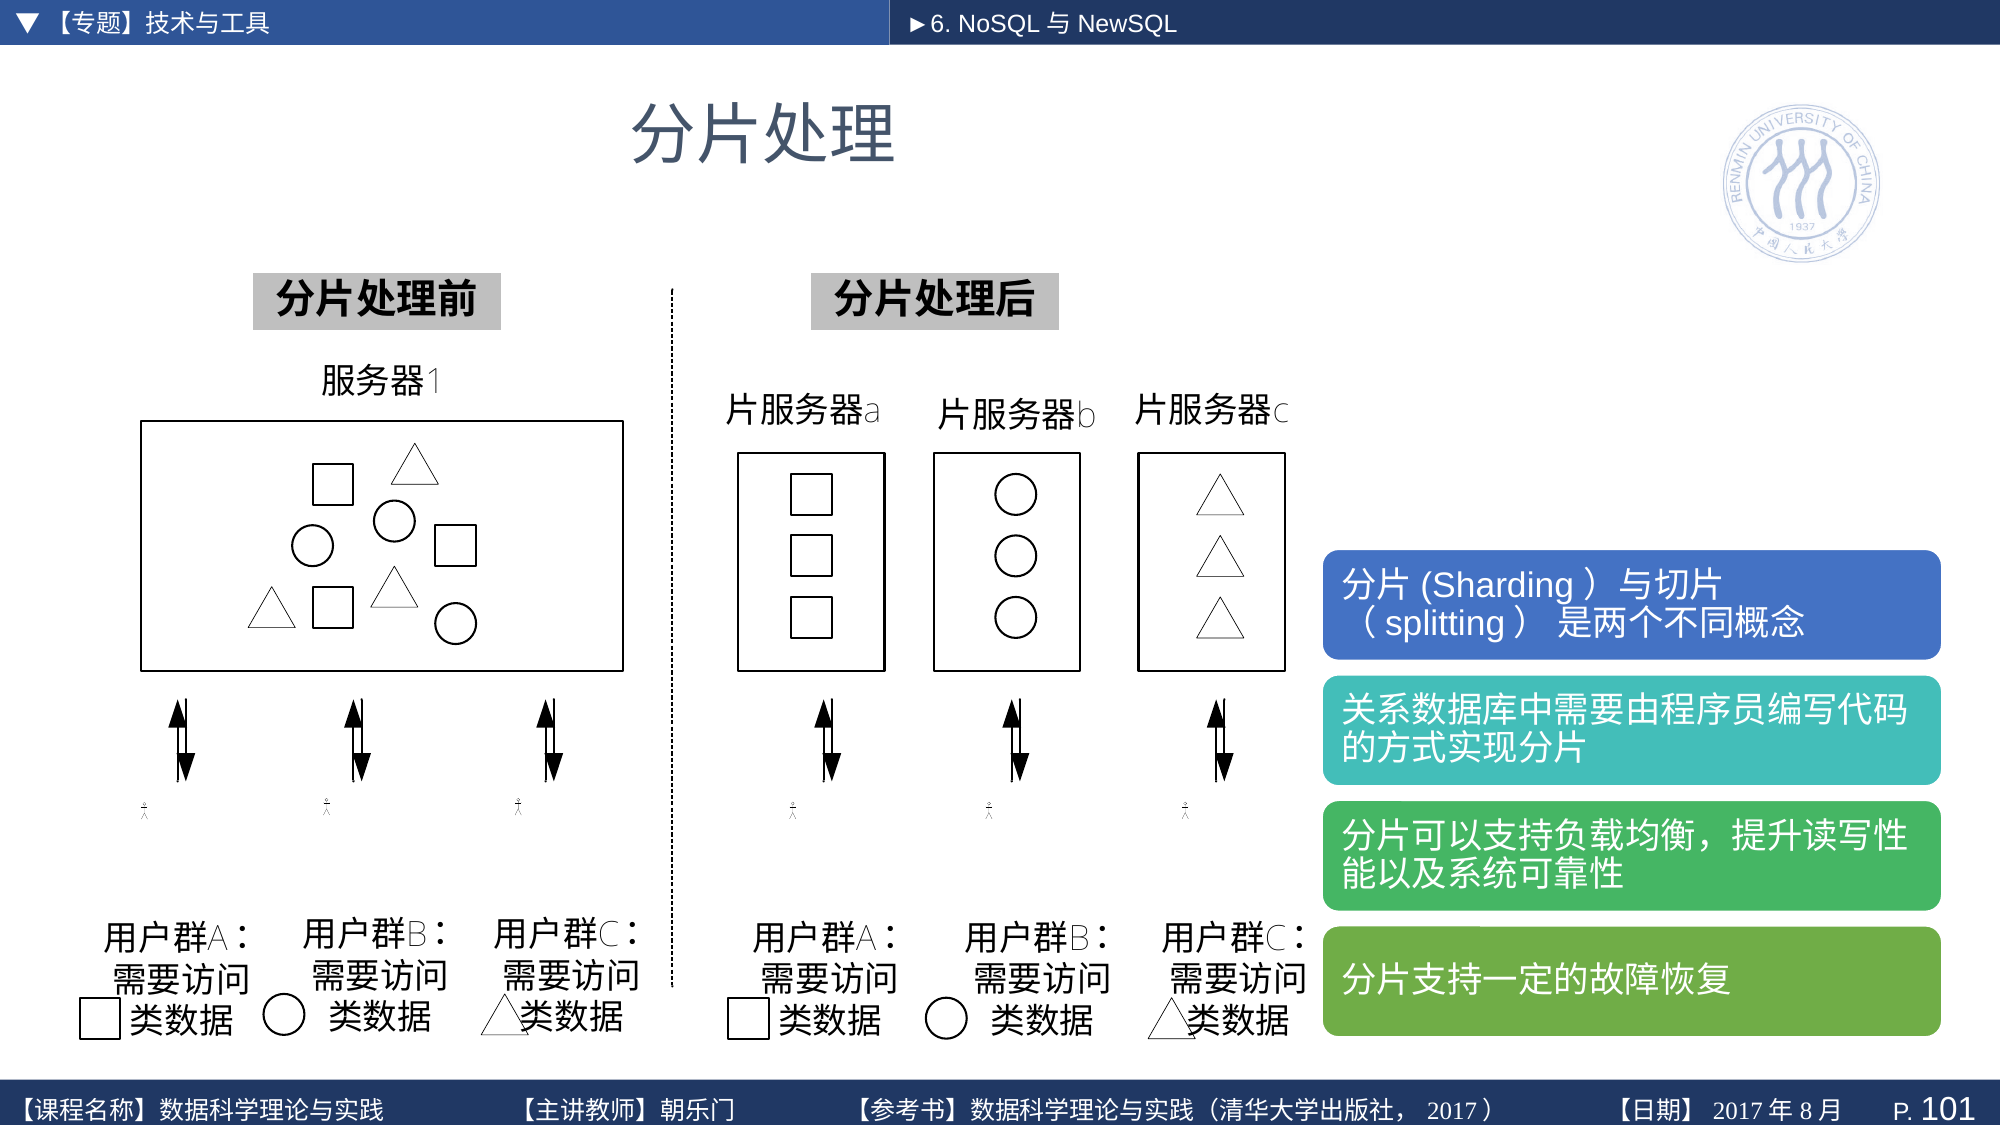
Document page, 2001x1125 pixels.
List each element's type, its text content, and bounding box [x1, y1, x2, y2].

title 分片处理 [64, 64, 1461, 200]
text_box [1318, 538, 1945, 1048]
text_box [59, 267, 1361, 1048]
list ▼【专题】技术与工具 [0, 0, 725, 43]
list ►6. NoSQL与NewSQL [890, 0, 1249, 43]
